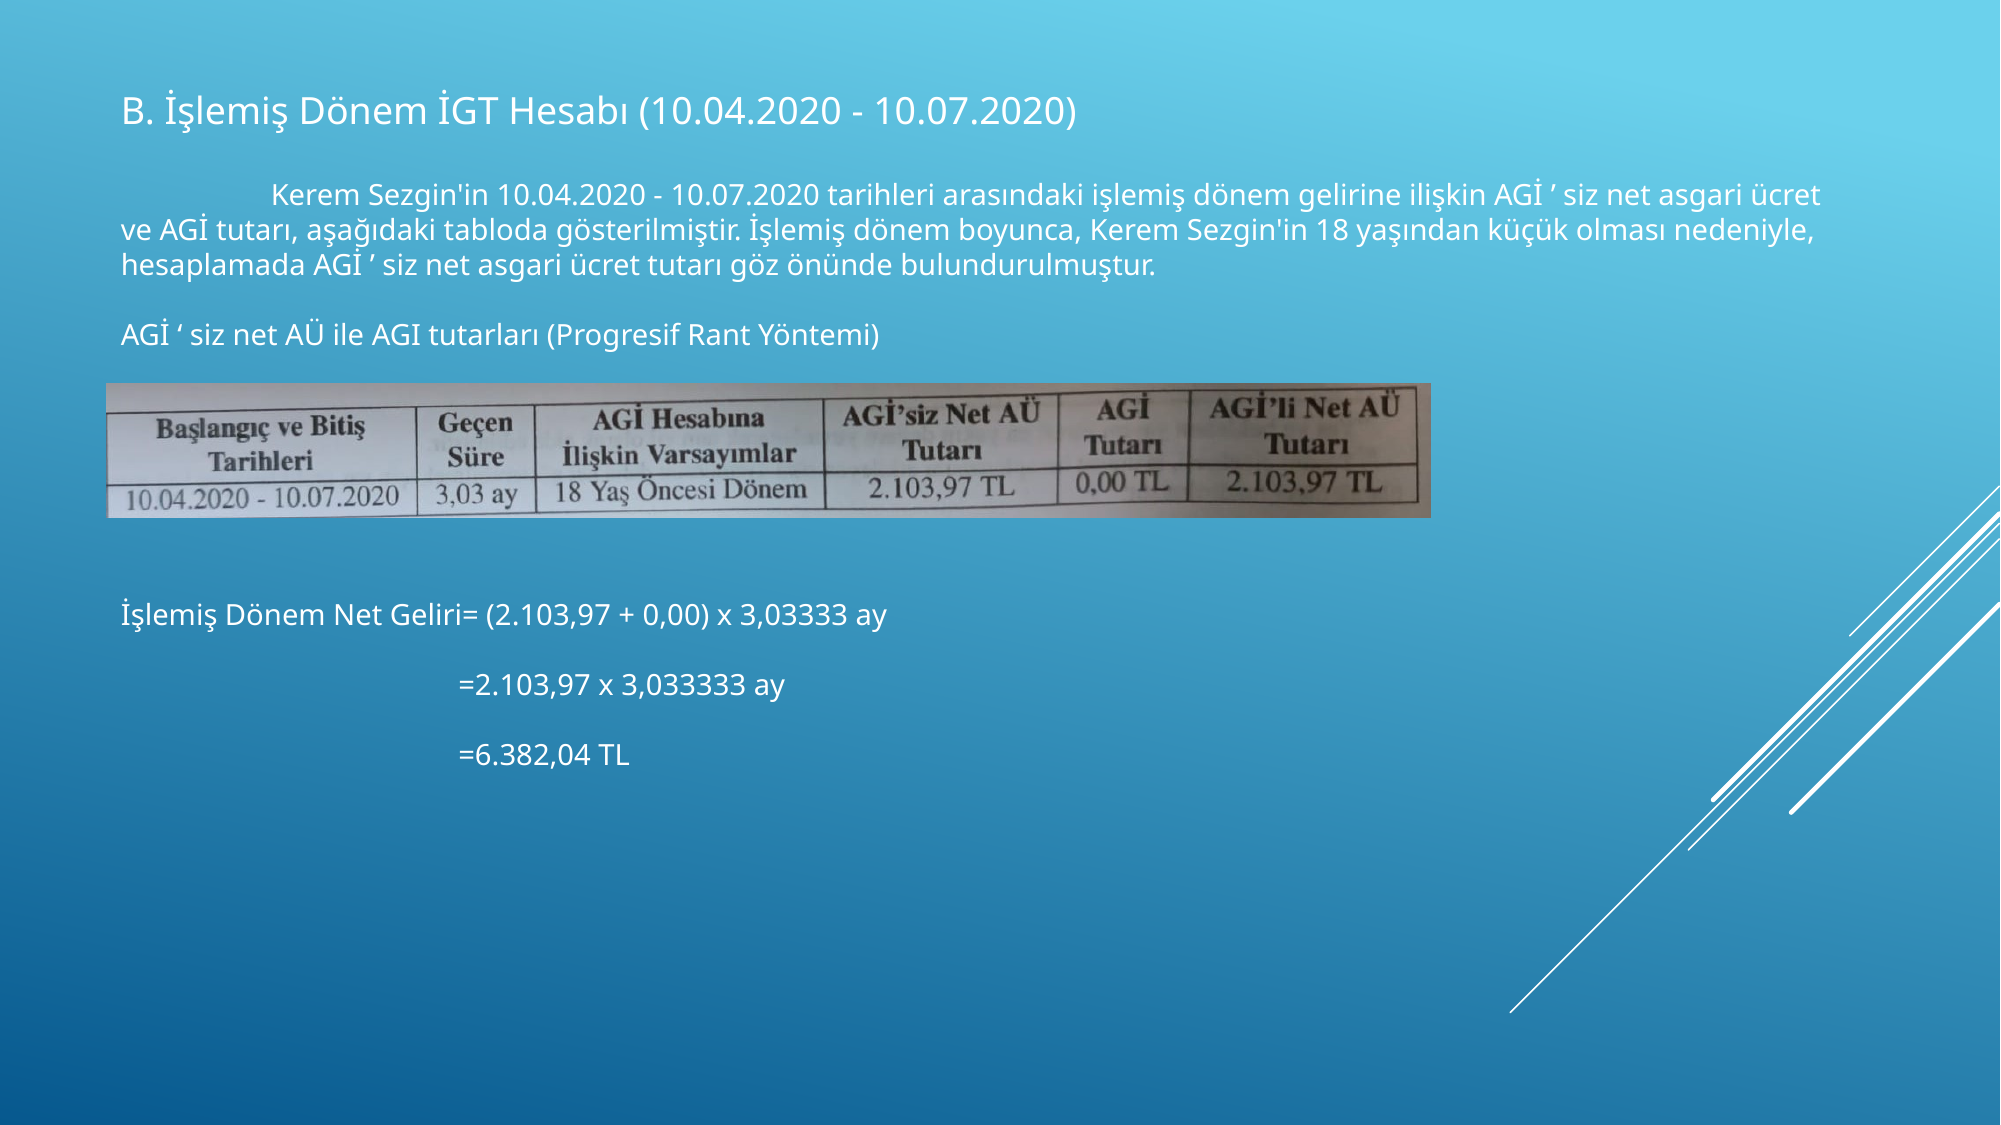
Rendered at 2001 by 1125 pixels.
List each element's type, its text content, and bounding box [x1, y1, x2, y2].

text_box B. İşlemiş Dönem İGT Hesabı (10.04.2020 - 10.07.2020) Kerem Sezgin'in 10.04.2020 - 10.07.2020 tarihleri arasındaki işlemiş dönem gelirine ilişkin AGİ ’ siz net asgari ücret ve AGİ tutarı, aşağıdaki tabloda gösterilmiştir. İşlemiş dönem boyunca, Kerem Sezgin'in 18 yaşından küçük olması nedeniyle, hesaplamada AGİ ’ siz net asgari ücret tutarı göz önünde bulundurulmuştur. AGİ ‘ siz net AÜ ile AGI tutarları (Progresif Rant Yöntemi) İşlemiş Dönem Net Geliri= (2.103,97 + 0,00) x 3,03333 ay =2.103,97 x 3,033333 ay =6.382,04 TL [106, 79, 1839, 814]
picture [105, 383, 1431, 518]
